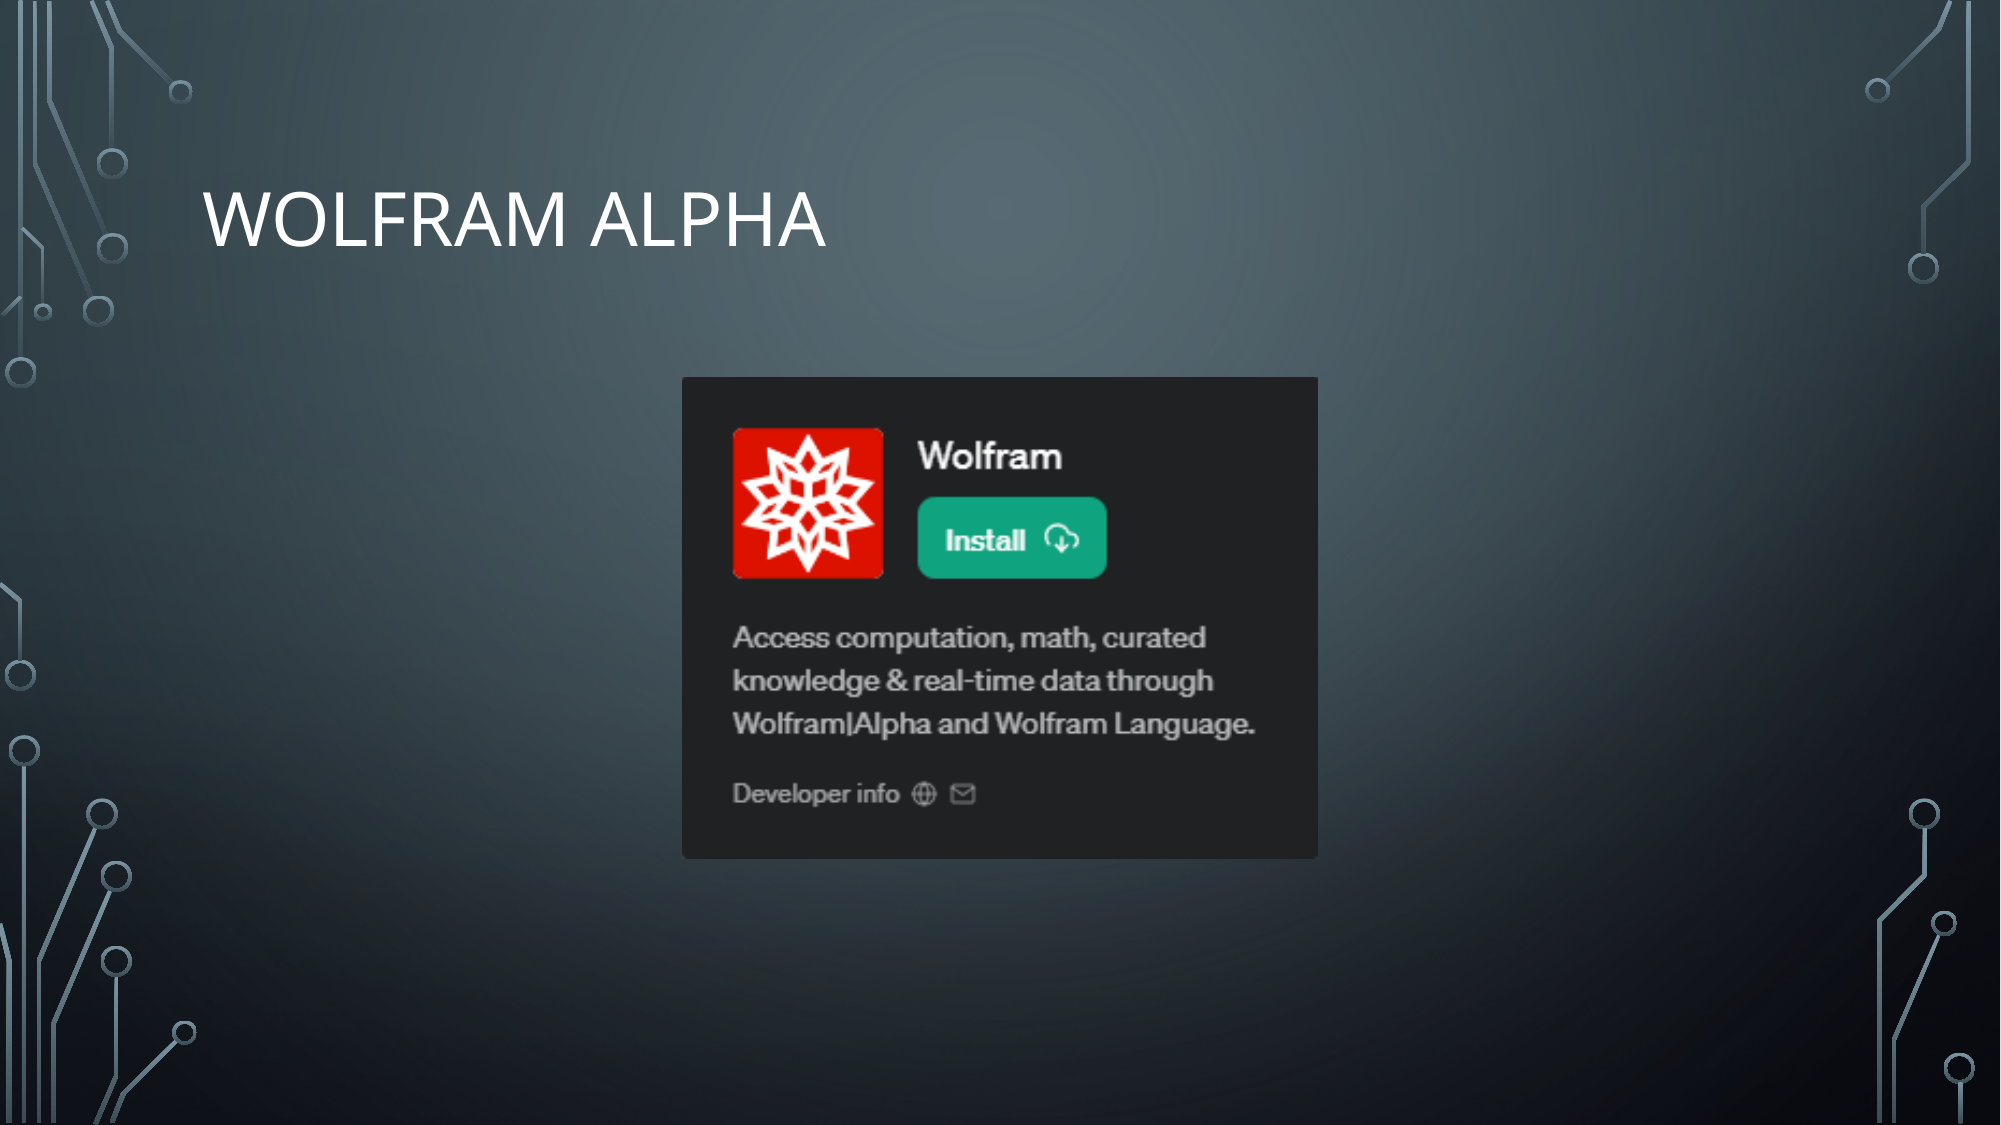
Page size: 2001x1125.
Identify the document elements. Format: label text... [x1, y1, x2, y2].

title Wolfram Alpha [187, 101, 1813, 344]
picture [682, 377, 1318, 859]
